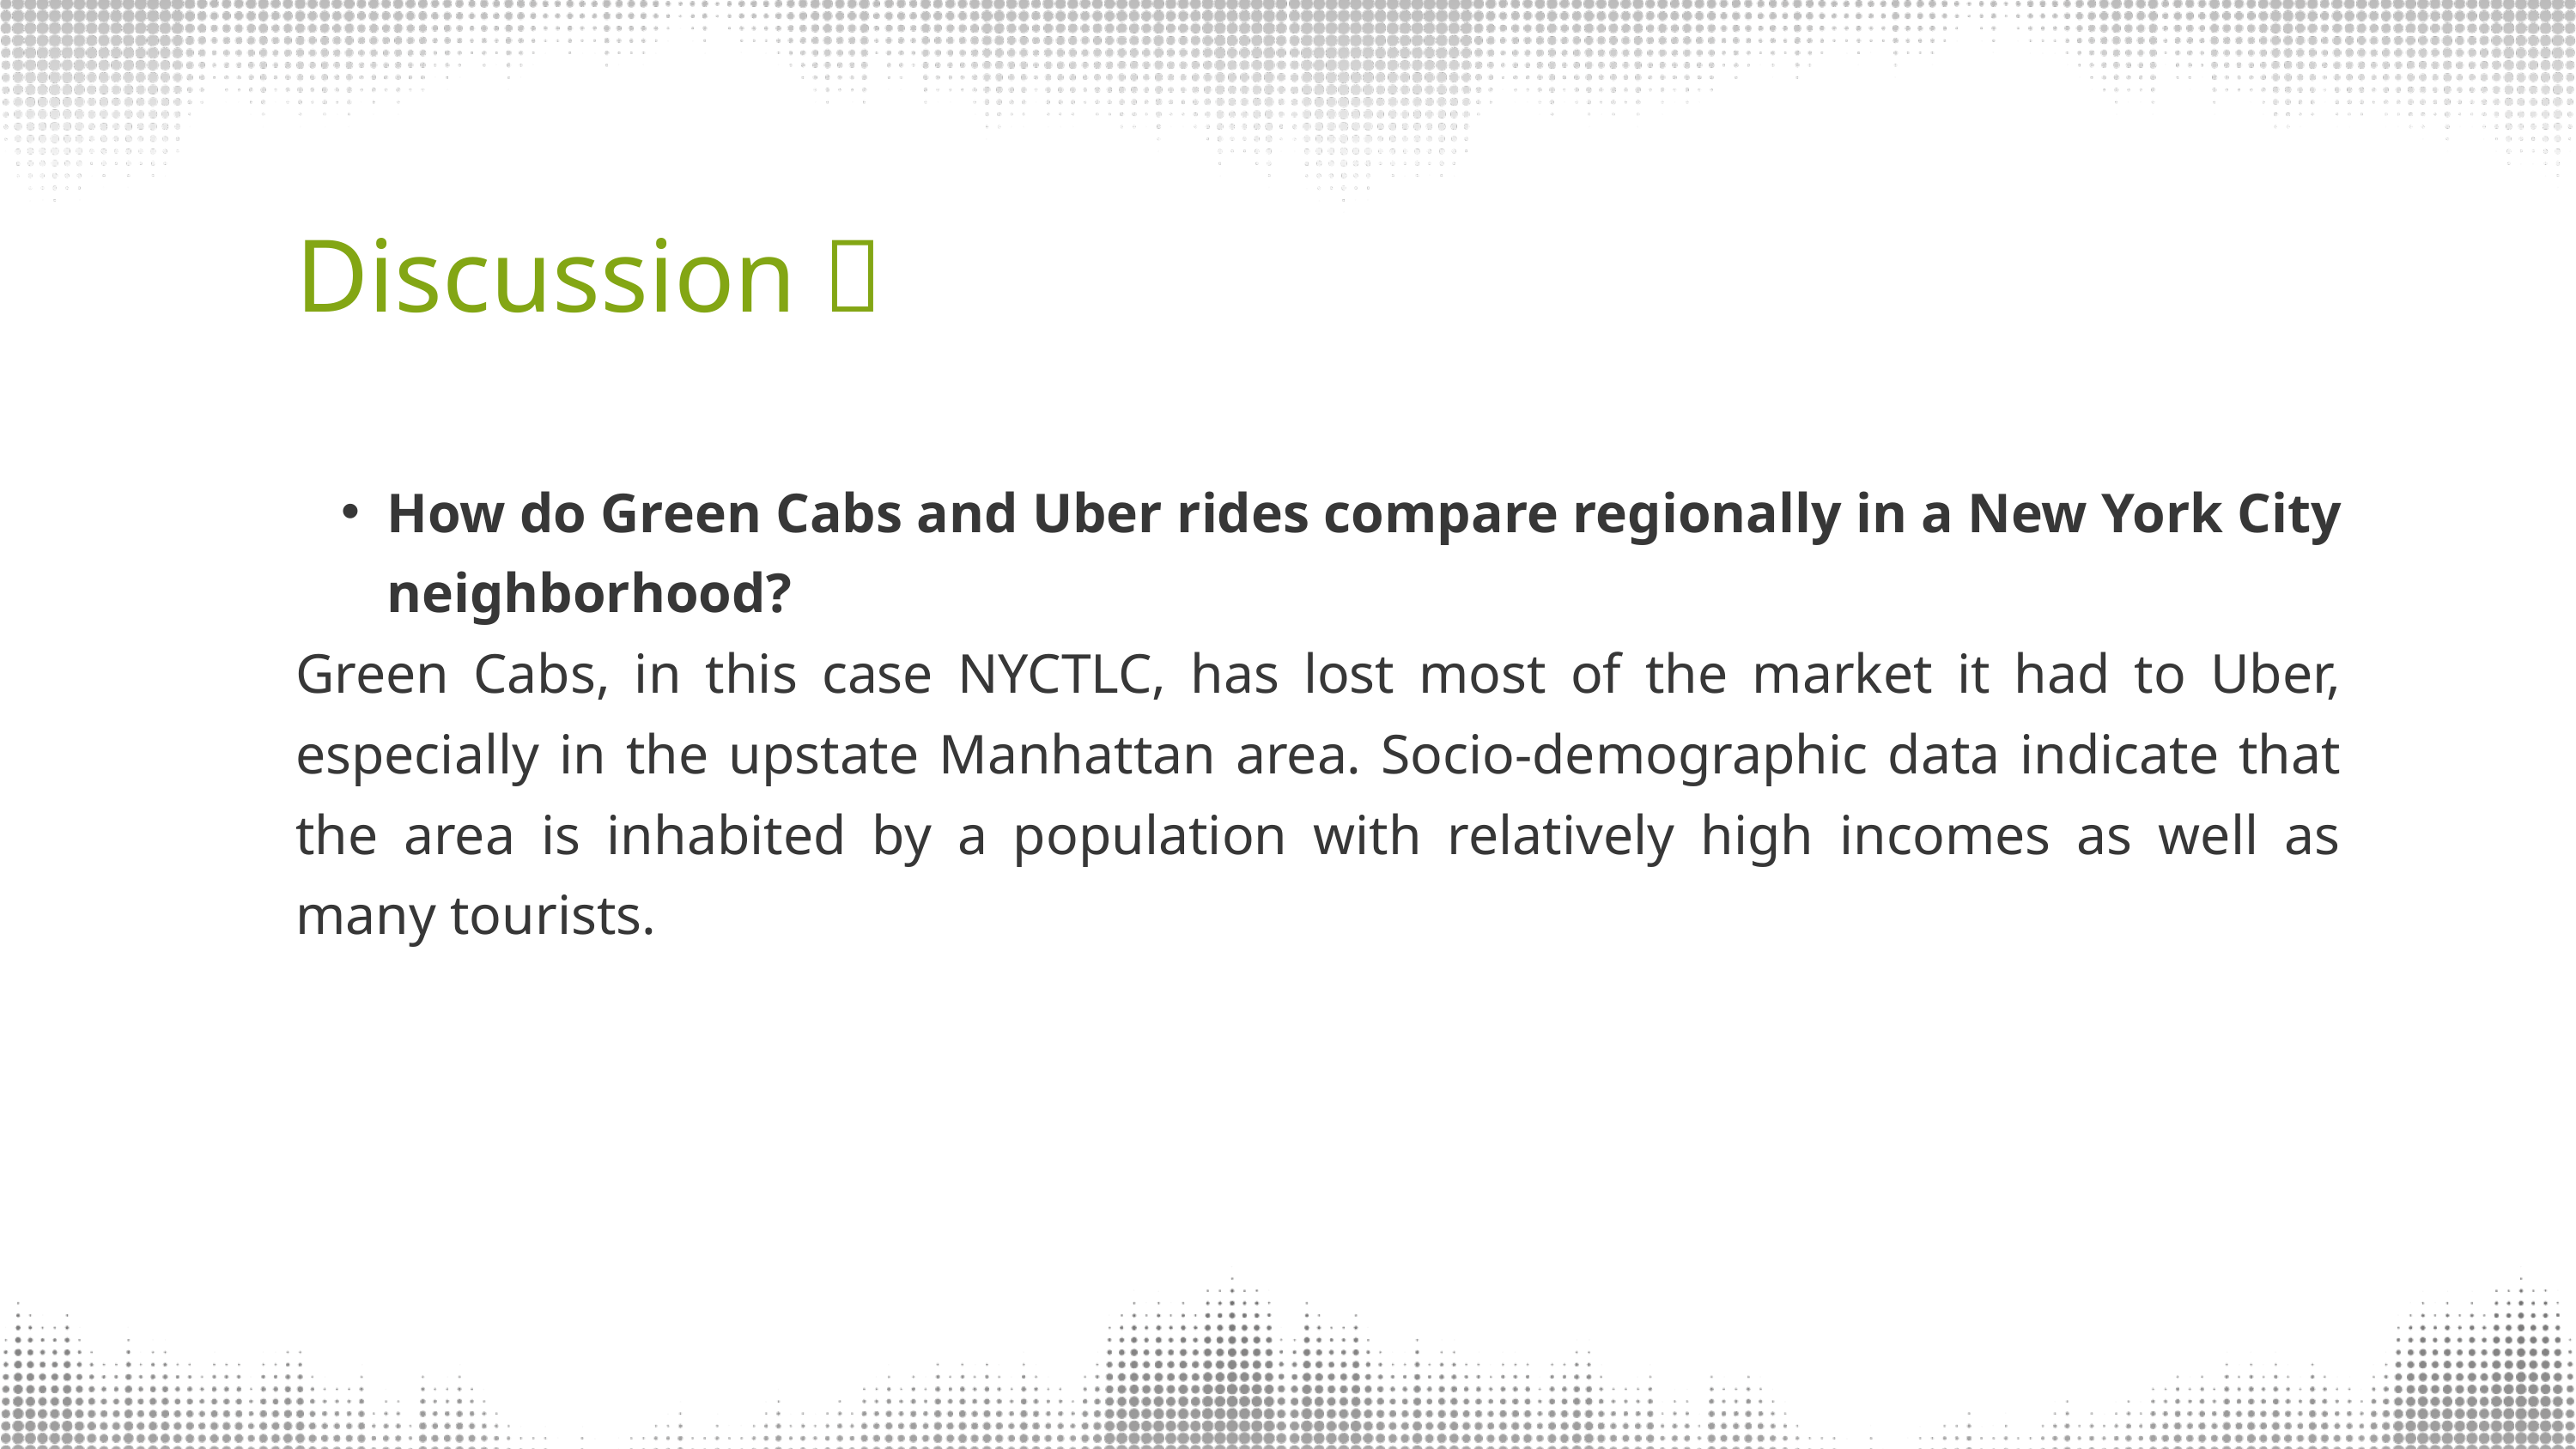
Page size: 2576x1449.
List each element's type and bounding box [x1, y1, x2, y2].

picture [0, 1266, 2576, 1449]
picture [0, 0, 2576, 214]
text_box [295, 211, 2344, 1025]
